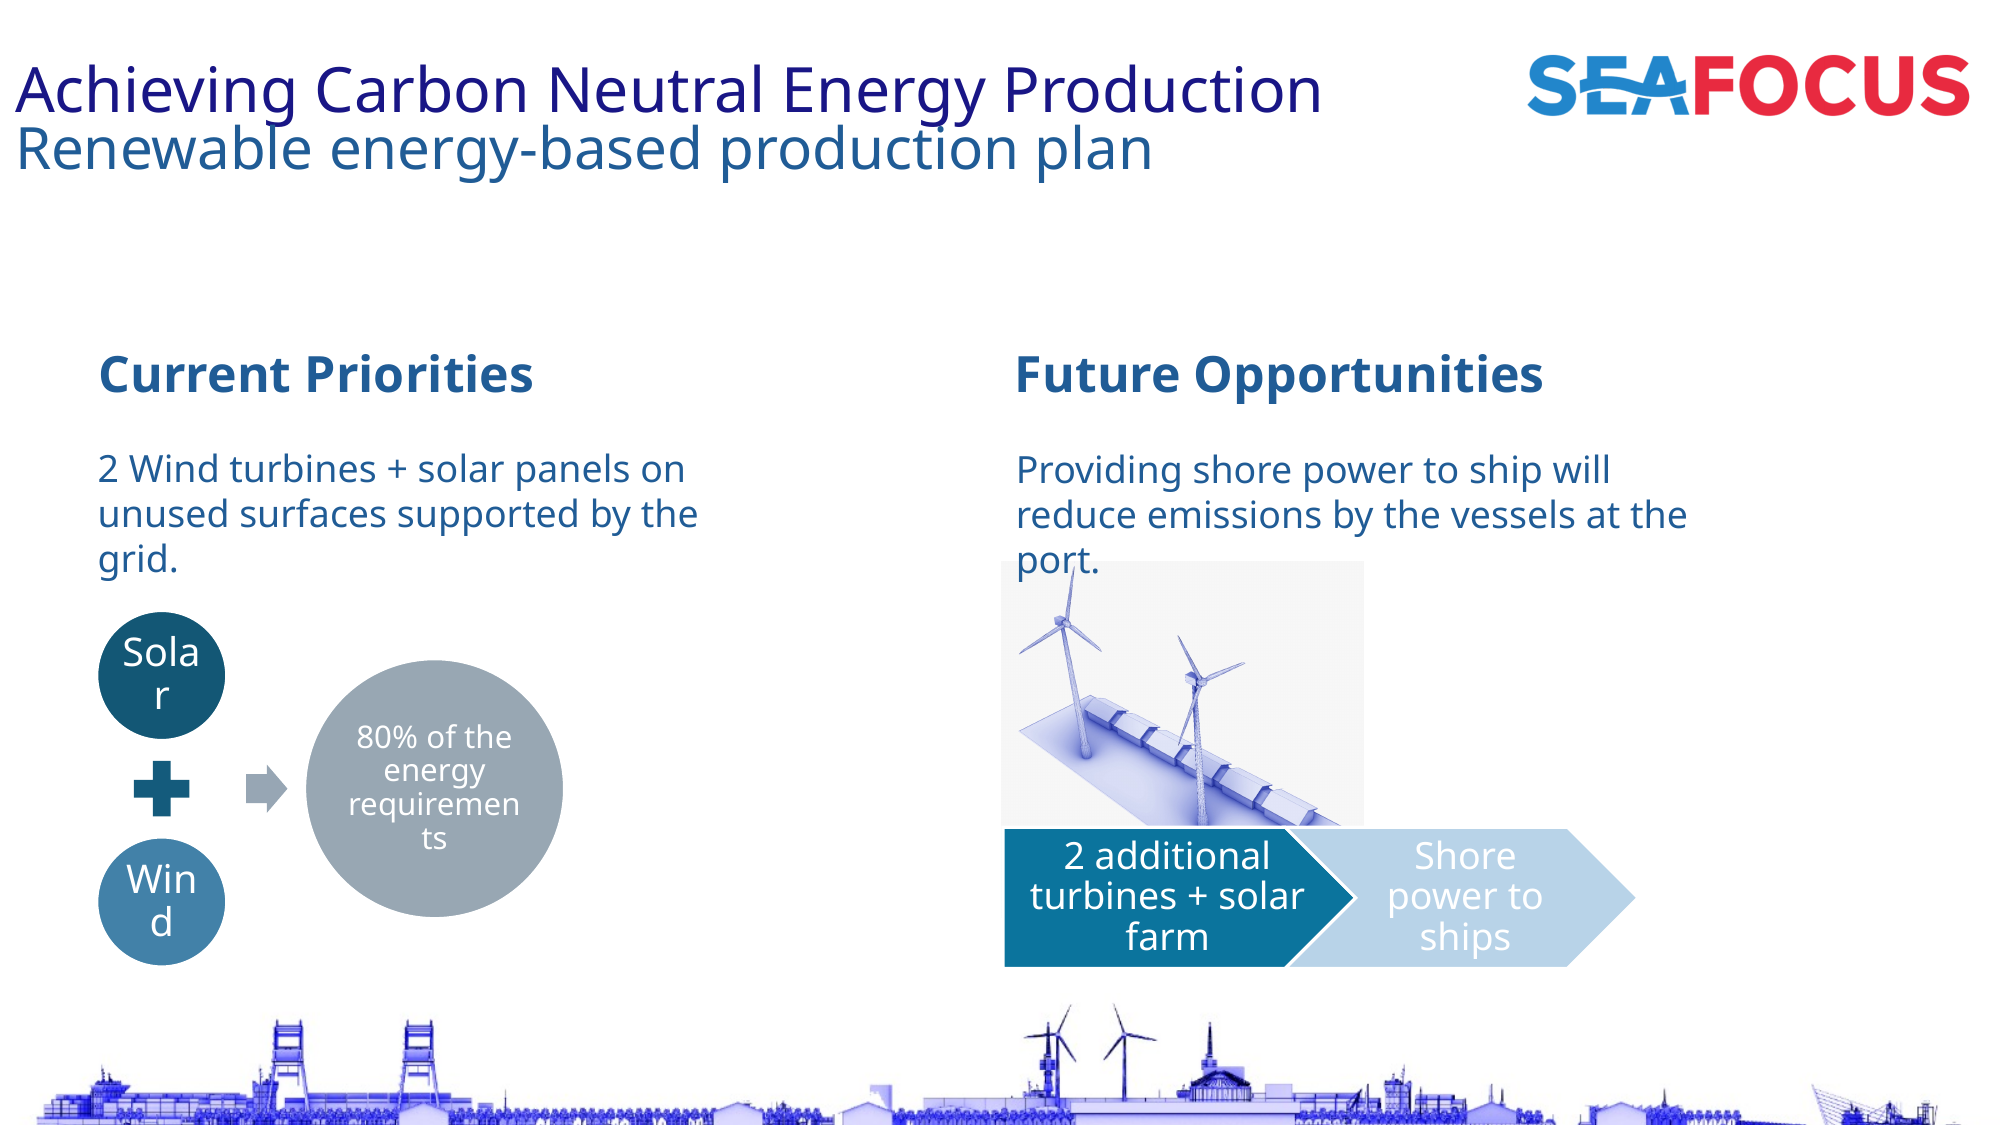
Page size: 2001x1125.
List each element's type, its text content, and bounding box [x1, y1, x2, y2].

text_box Providing shore power to ship will reduce emissions by the vessels at the port. [1000, 438, 1714, 589]
text_box Future Opportunities [1000, 334, 1632, 410]
picture [1640, 993, 2000, 1125]
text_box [69, 609, 592, 968]
text_box 2 Wind turbines + solar panels on unused surfaces supported by the grid. [82, 437, 734, 588]
title Achieving Carbon Neutral Energy Production [0, 33, 1381, 151]
picture [1001, 560, 1364, 919]
text_box [102, 312, 635, 439]
text_box Current Priorities [83, 335, 581, 411]
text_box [1002, 660, 1640, 1125]
text_box Renewable energy-based production plan [0, 103, 1257, 189]
picture [1523, 0, 1975, 168]
picture [0, 993, 1002, 1125]
